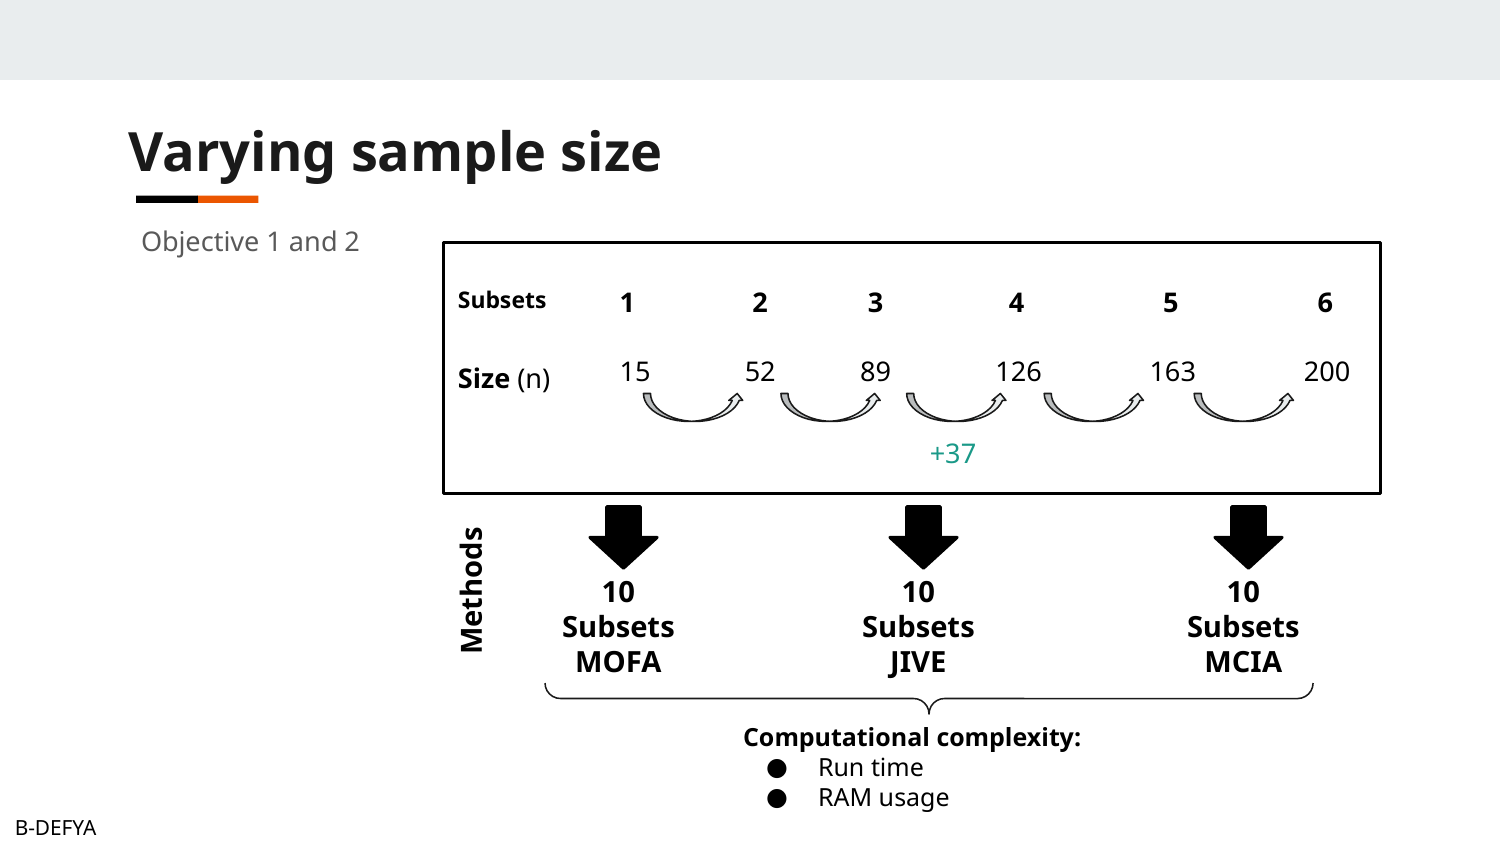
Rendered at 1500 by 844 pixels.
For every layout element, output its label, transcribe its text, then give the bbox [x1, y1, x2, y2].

text_box [545, 683, 1314, 700]
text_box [1155, 506, 1332, 621]
text_box Methods [437, 490, 500, 670]
text_box [906, 393, 1006, 422]
text_box [780, 393, 881, 422]
text_box 6 [1302, 269, 1357, 332]
text_box 1 [604, 270, 659, 333]
text_box Varying sample size [113, 102, 1375, 191]
text_box 4 [994, 269, 1048, 332]
text_box 52 [730, 339, 800, 401]
text_box 163 [1134, 339, 1264, 401]
text_box 200 [1289, 339, 1406, 401]
text_box [643, 393, 743, 422]
text_box [1044, 393, 1144, 422]
text_box 5 [1148, 269, 1203, 332]
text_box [830, 506, 1007, 621]
text_box Computational complexity: Run time RAM usage [728, 700, 1158, 832]
text_box 3 [853, 269, 908, 332]
text_box [1194, 393, 1294, 422]
text_box 126 [980, 339, 1087, 401]
text_box Objective 1 and 2 [126, 204, 619, 263]
text_box 89 [845, 339, 915, 401]
text_box [443, 242, 1381, 494]
text_box +37 [915, 421, 997, 483]
text_box Subsets [443, 270, 589, 333]
text_box 15 [604, 339, 675, 401]
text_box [530, 506, 707, 621]
text_box 2 [737, 269, 792, 332]
text_box Size (n) [443, 346, 566, 408]
